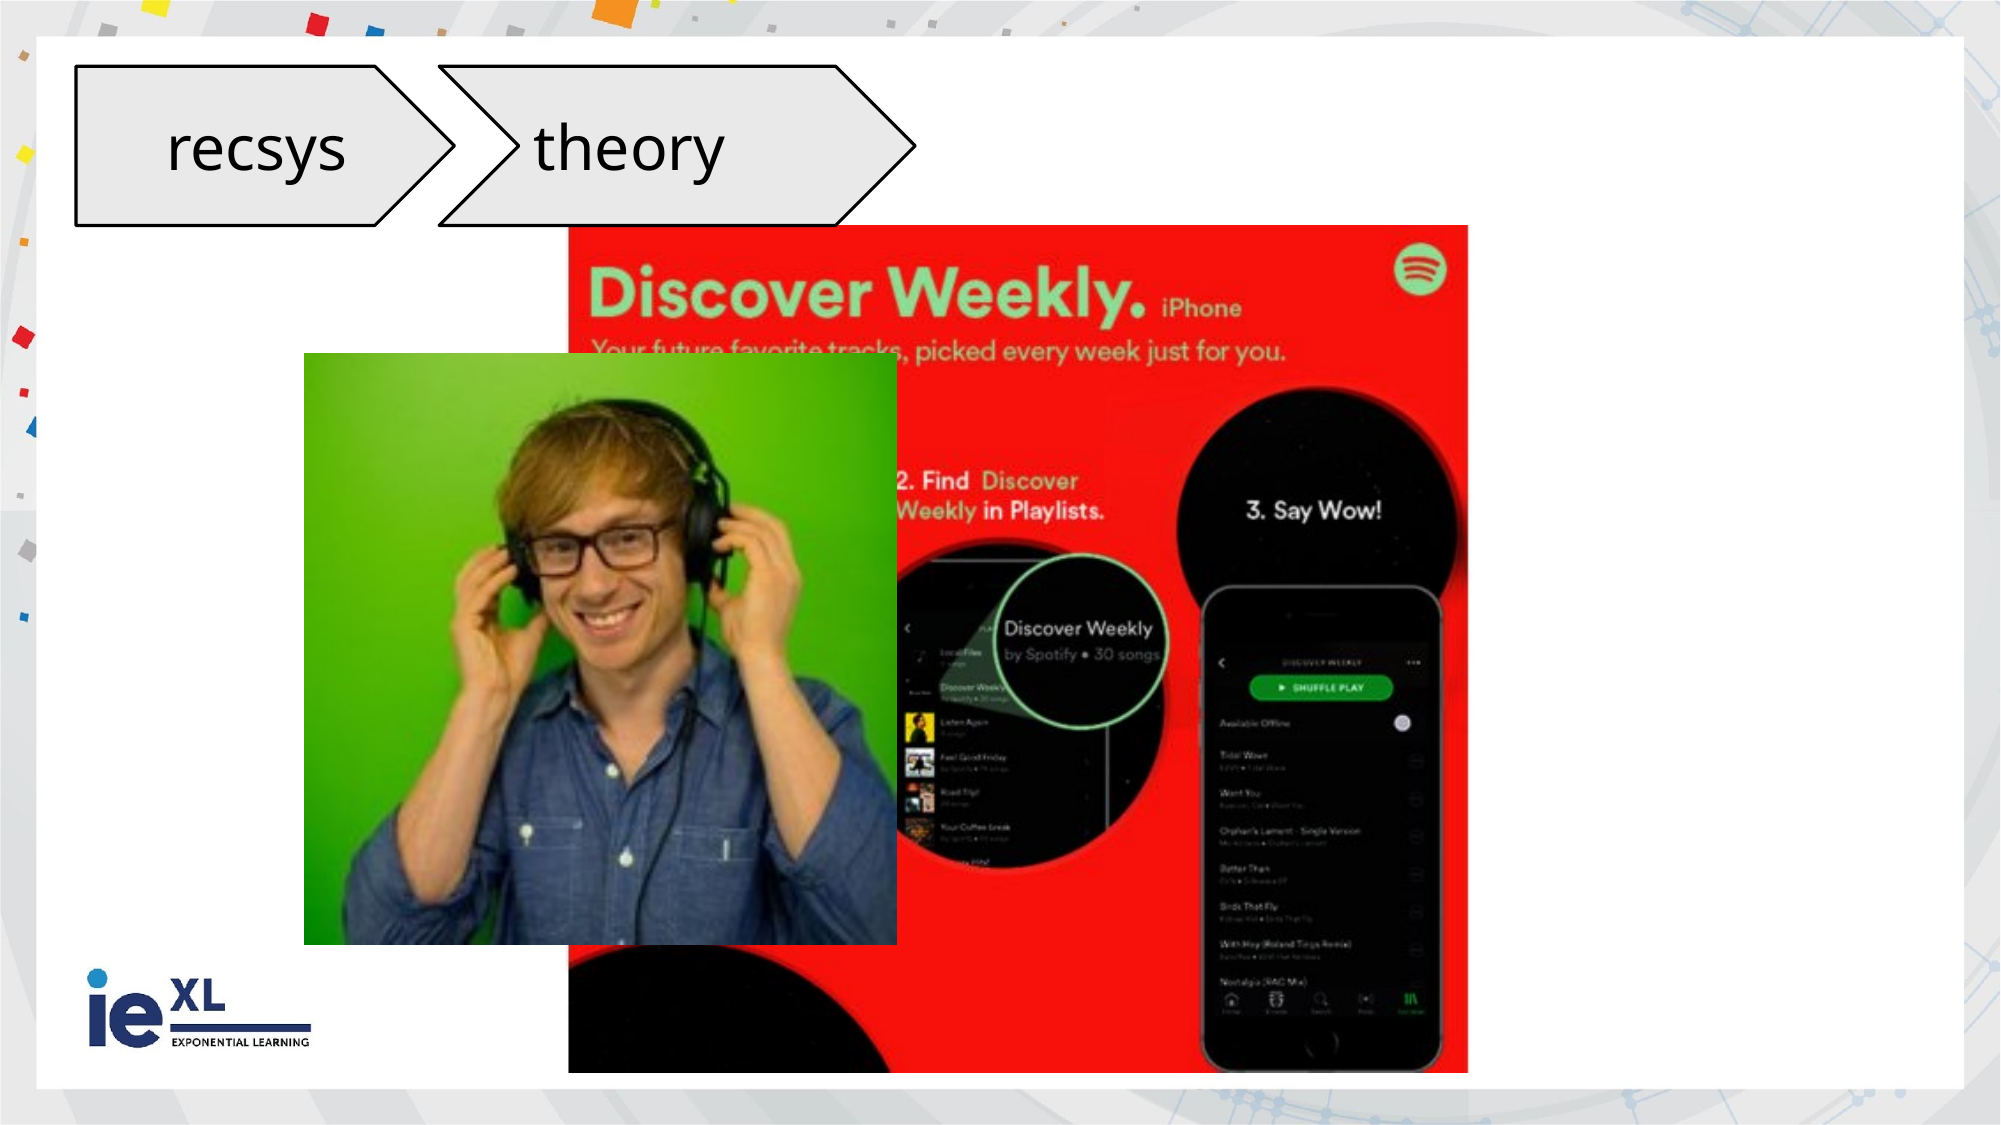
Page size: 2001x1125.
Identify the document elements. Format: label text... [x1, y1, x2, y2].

text_box theory [439, 66, 916, 226]
text_box recsys [75, 66, 455, 226]
picture [0, 0, 2001, 1125]
